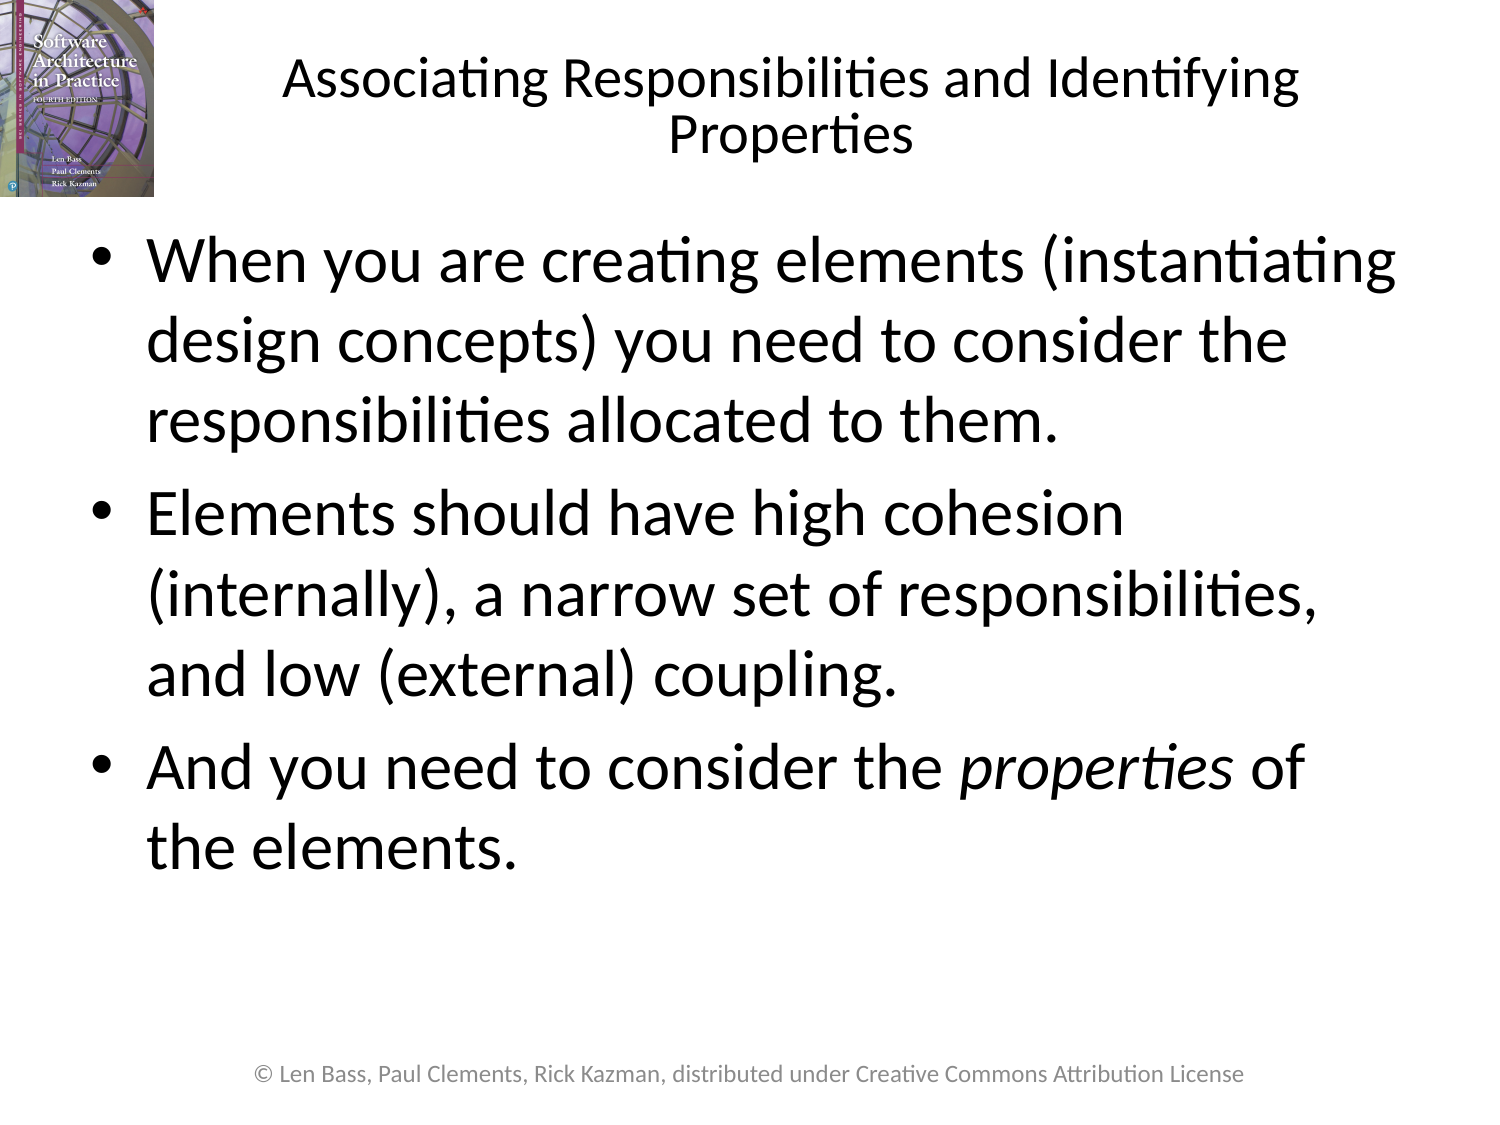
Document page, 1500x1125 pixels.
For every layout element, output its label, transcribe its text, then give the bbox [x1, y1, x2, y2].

list When you are creating elements (instantiating design concepts) you need to consider the responsibilities allocated to them. Elements should have high cohesion (internally), a narrow set of responsibilities, and low (external) coupling. And you need to consider the properties of the elements. [75, 208, 1425, 1005]
picture [0, 0, 154, 197]
footer © Len Bass, Paul Clements, Rick Kazman, distributed under Creative Commons Attribution License [230, 1042, 1270, 1103]
title Associating Responsibilities and Identifying Properties [159, 45, 1425, 173]
